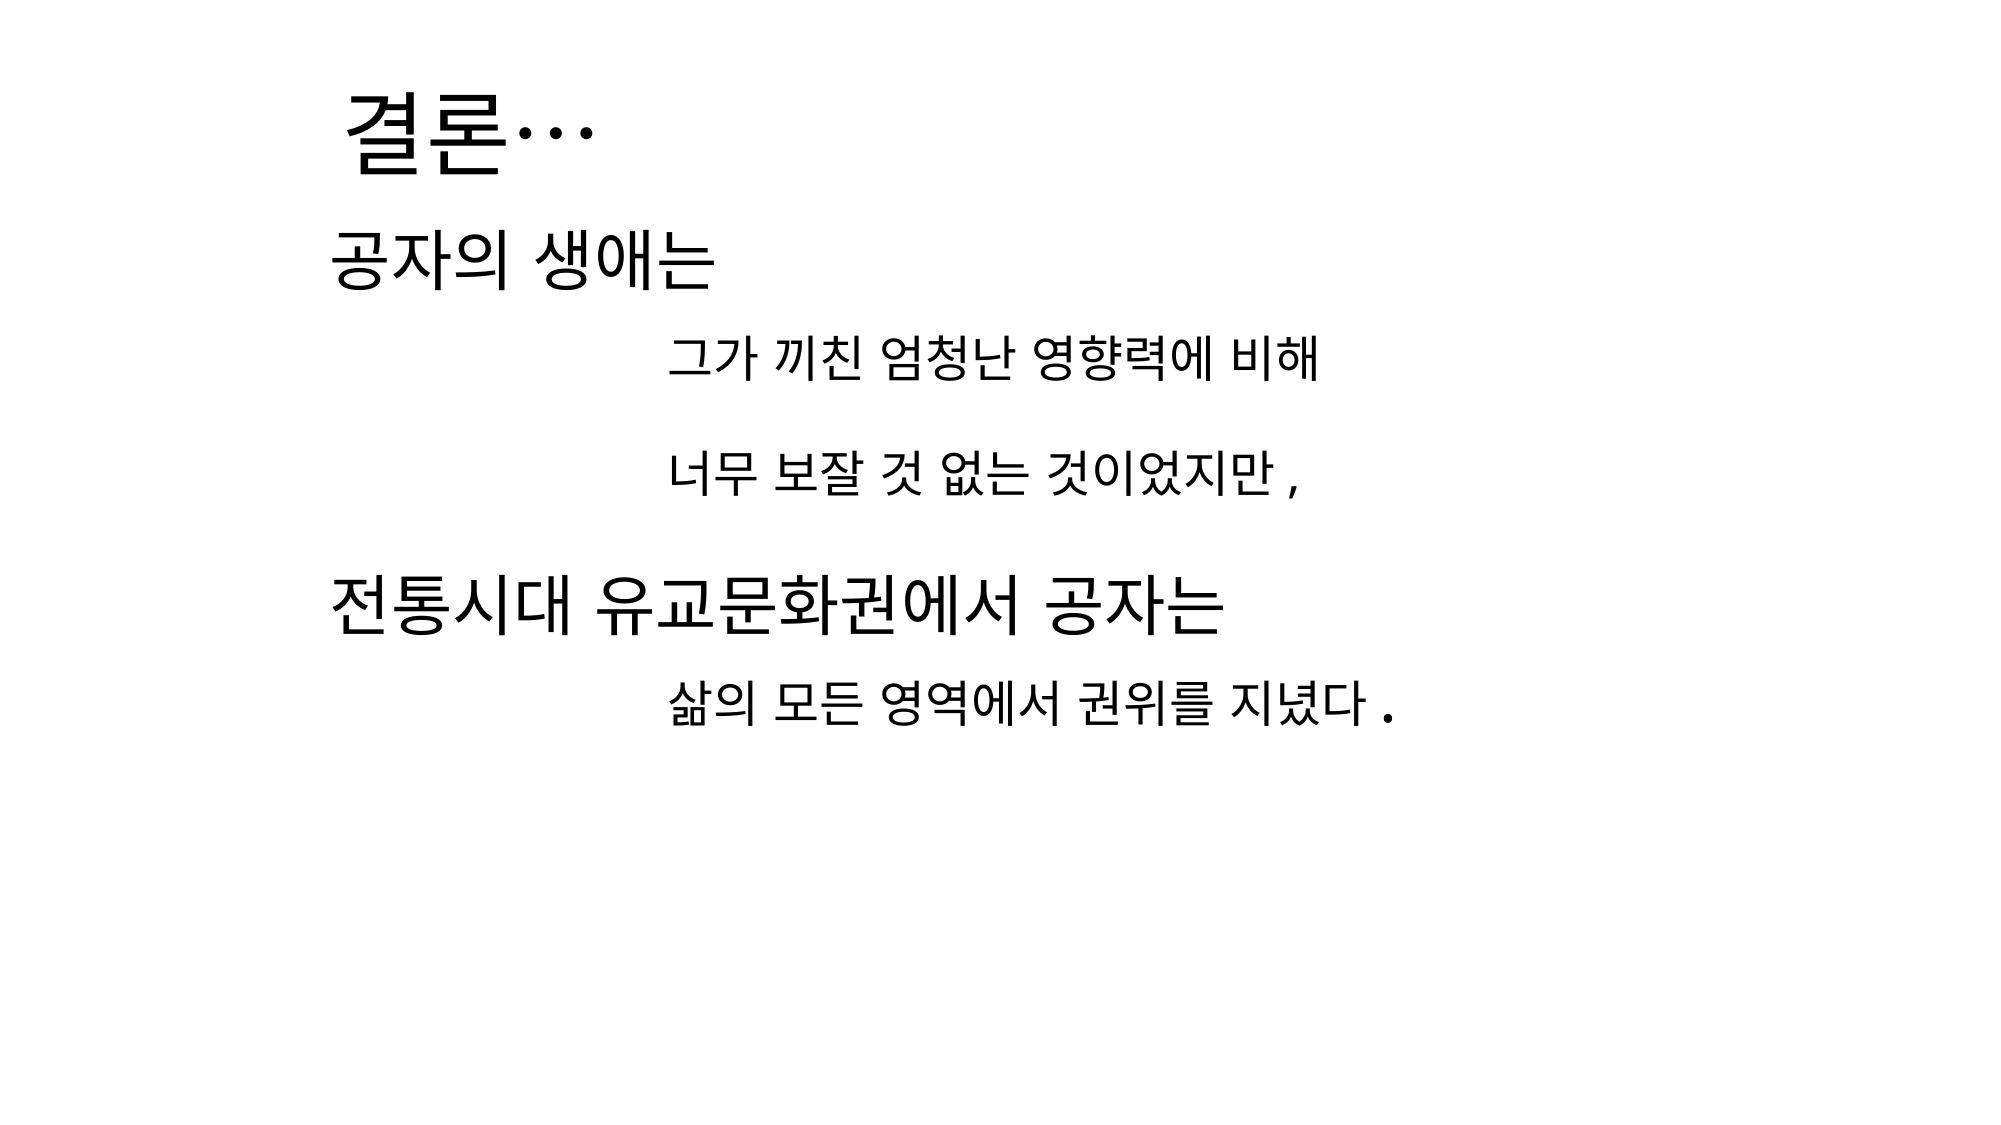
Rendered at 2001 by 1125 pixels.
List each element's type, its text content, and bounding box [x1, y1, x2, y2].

list 공자의 생애는 그가 끼친 엄청난 영향력에 비해 너무 보잘 것 없는 것이었지만, 전통시대 유교문화권에서 공자는 삶의 모든 영역에서 권위를 지녔다. [314, 219, 1674, 1035]
title 결론… [326, 45, 1675, 232]
